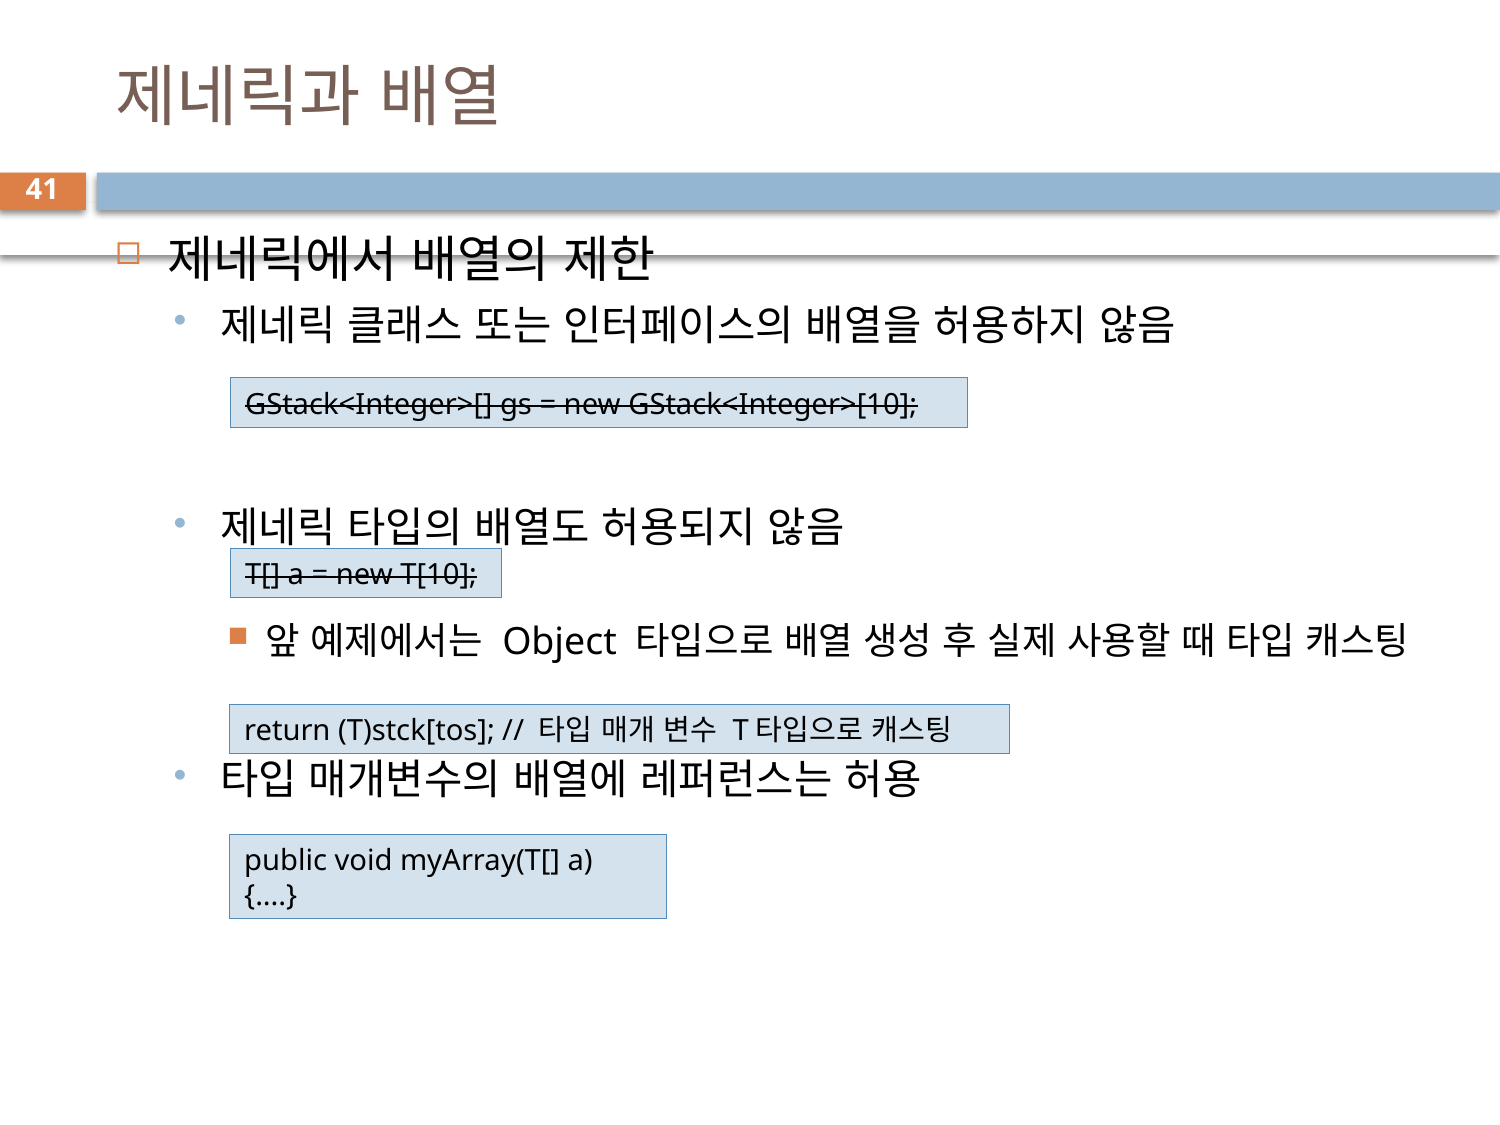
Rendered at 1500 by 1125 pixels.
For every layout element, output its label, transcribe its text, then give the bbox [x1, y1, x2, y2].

text_box return (T)stck[tos]; // 타입 매개 변수 T타입으로 캐스팅 [229, 704, 1010, 754]
list 제네릭에서 배열의 제한 제네릭 클래스 또는 인터페이스의 배열을 허용하지 않음 제네릭 타입의 배열도 허용되지 않음 앞 예제에서는 Object 타입으로 배열 생성 후 실제 사용할 때 타입 캐스팅 타입 매개변수의 배열에 레퍼런스는 허용 [100, 219, 1438, 1047]
slide_number 41 [0, 170, 87, 211]
text_box public void myArray(T[] a) {....} [229, 834, 667, 919]
title 제네릭과 배열 [100, 37, 1438, 149]
text_box T[] a = new T[10]; [230, 548, 502, 598]
text_box GStack<Integer>[] gs = new GStack<Integer>[10]; [230, 377, 968, 428]
